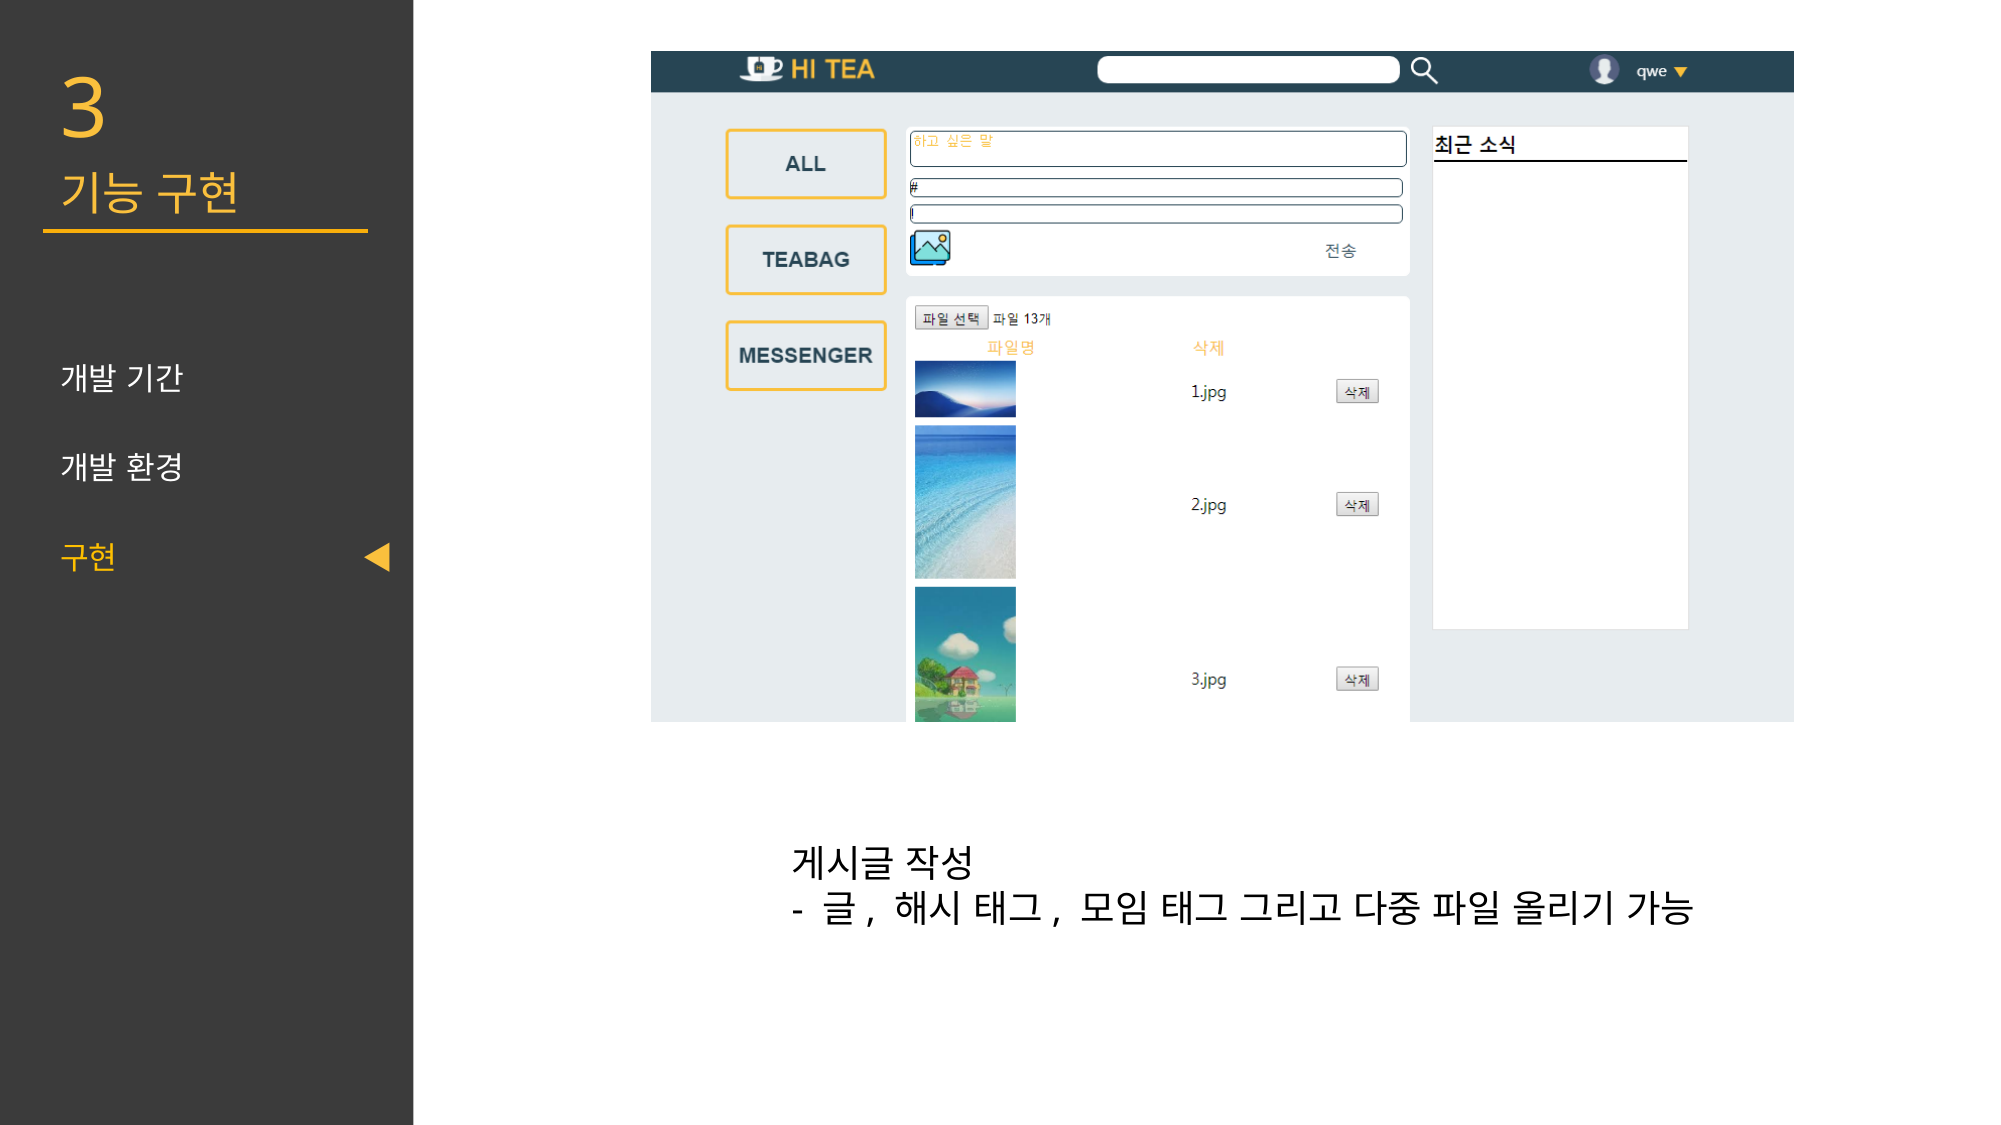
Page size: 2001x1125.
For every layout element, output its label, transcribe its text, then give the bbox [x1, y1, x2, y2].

text_box 3 기능 구현 개발 기간 개발 환경 구현 ◀ [45, 26, 409, 644]
picture [651, 50, 1794, 722]
text_box [0, 0, 414, 1125]
text_box 게시글 작성 - 글, 해시 태그, 모임 태그 그리고 다중 파일 올리기 가능 [776, 832, 1711, 937]
